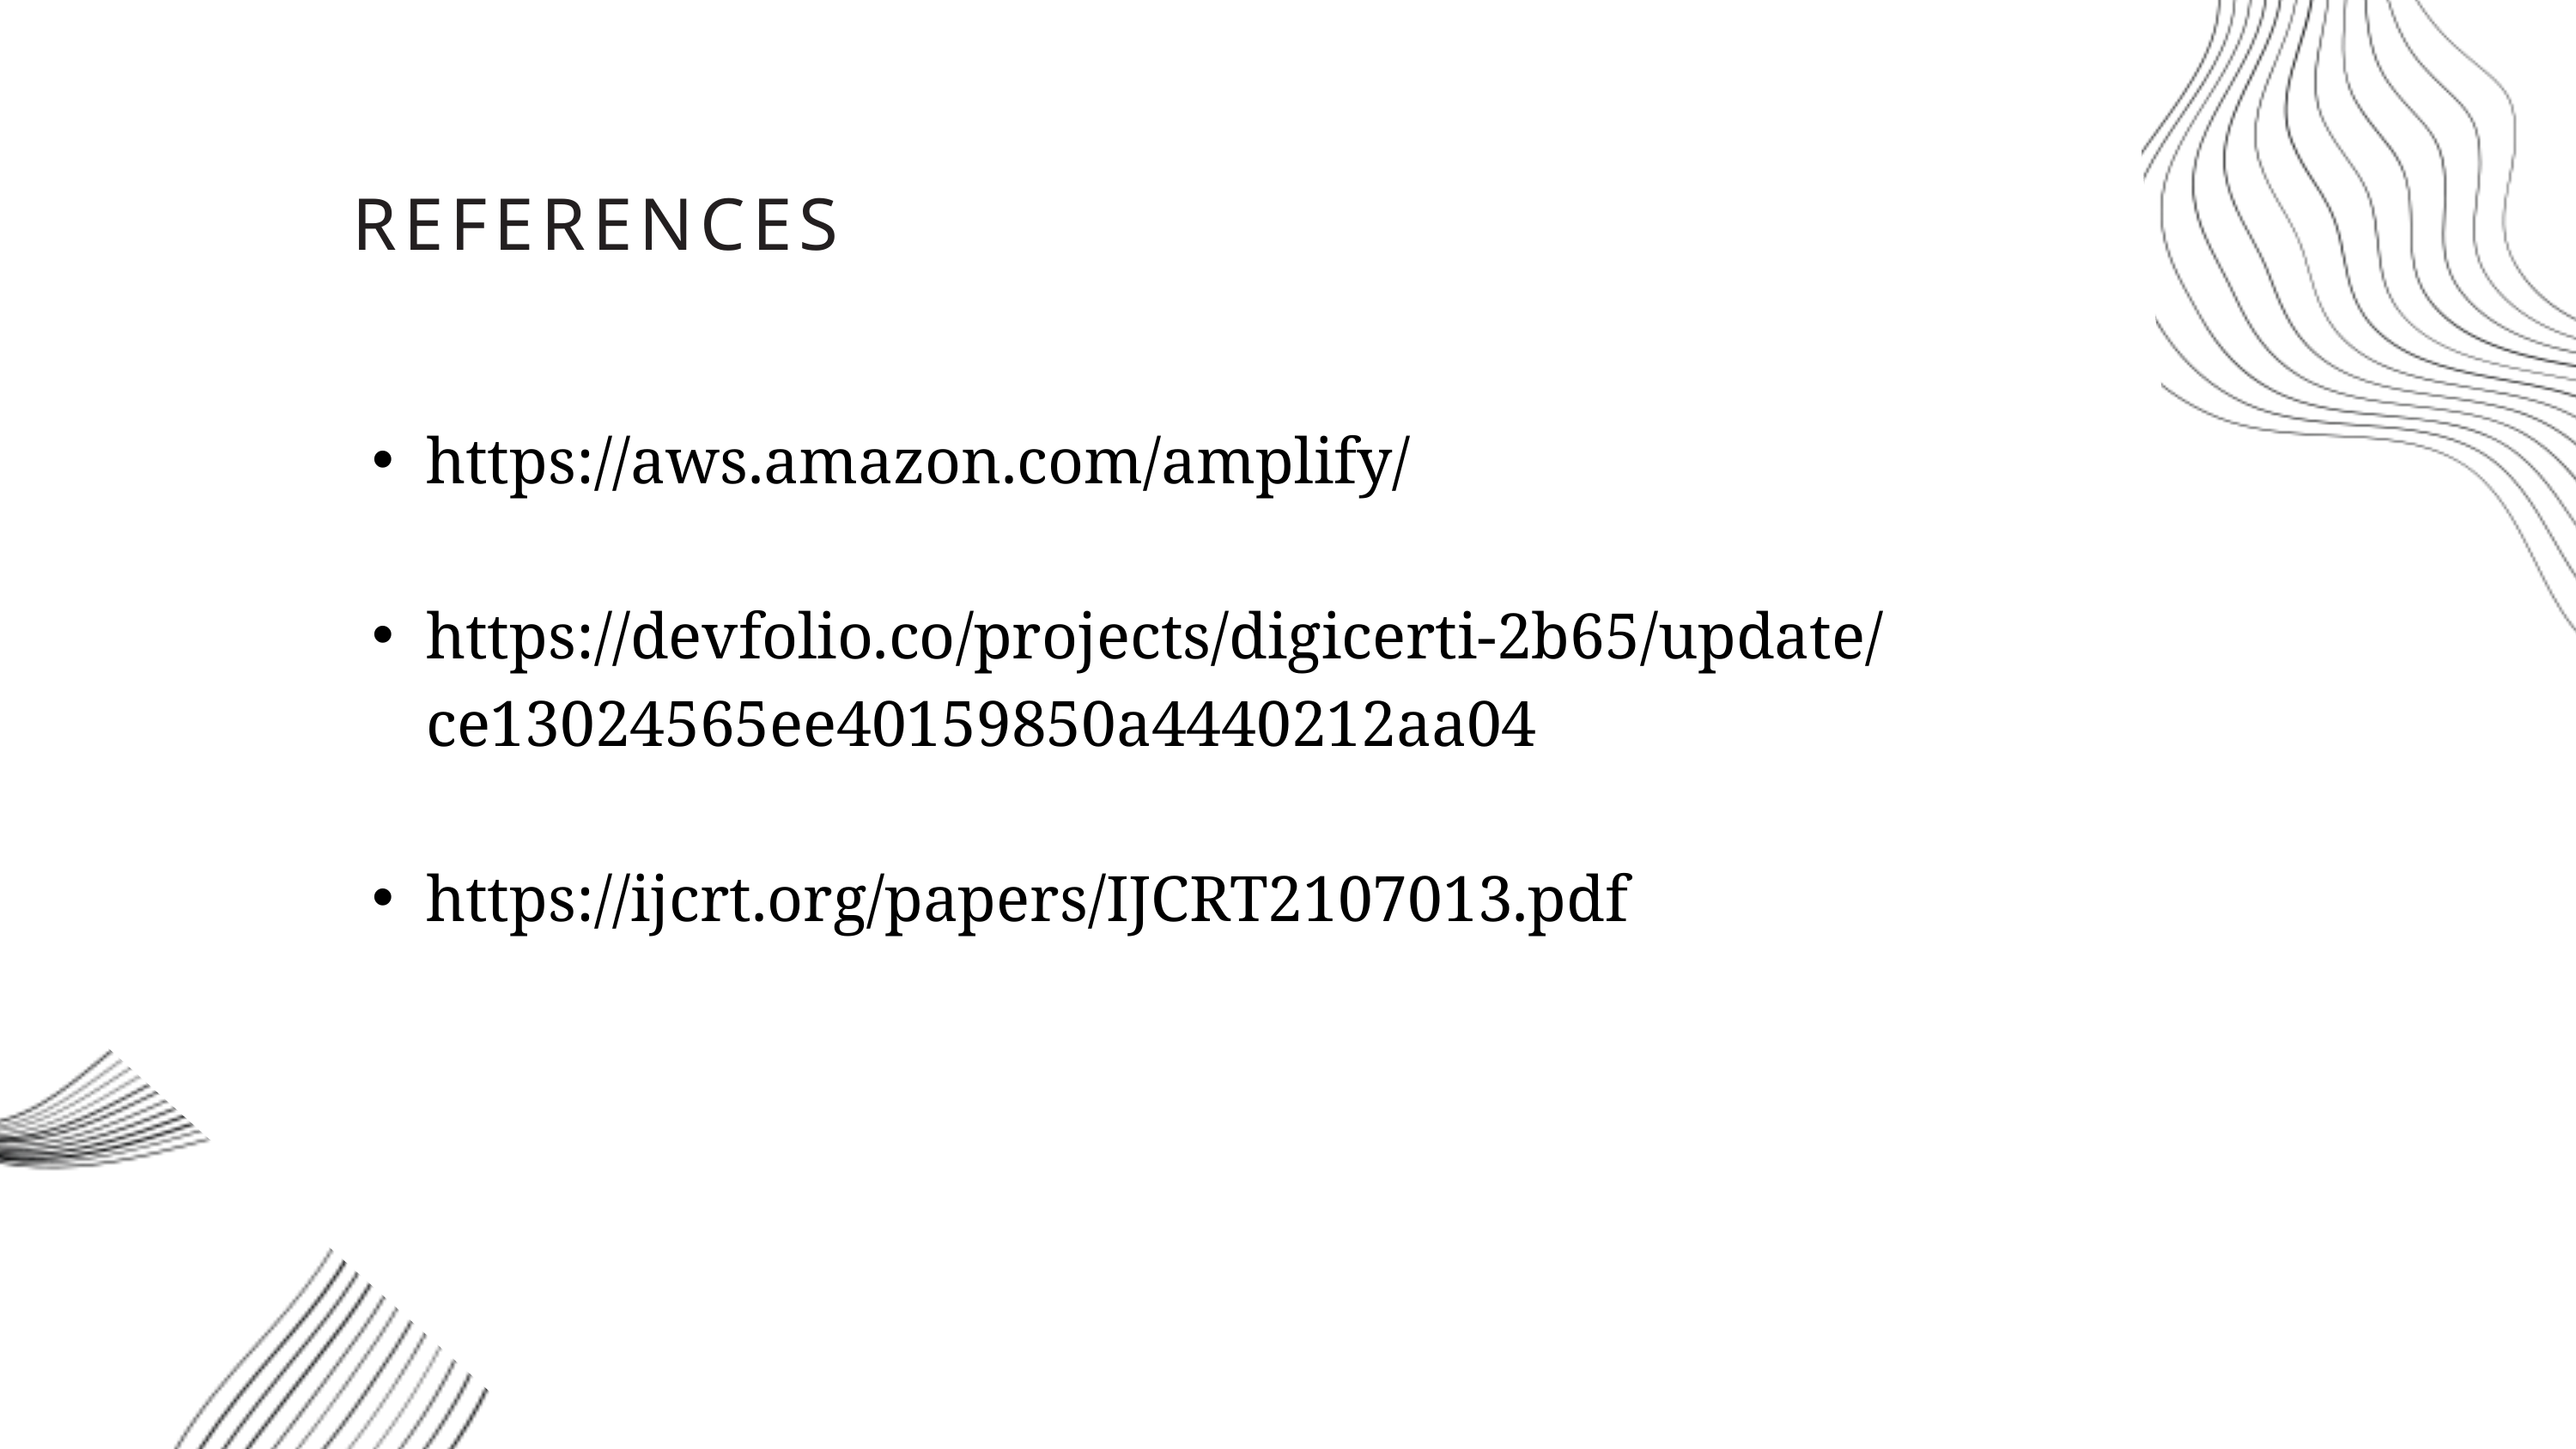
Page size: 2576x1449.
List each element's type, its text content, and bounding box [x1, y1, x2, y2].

text_box [0, 950, 520, 1449]
text_box https://aws.amazon.com/amplify/ https://devfolio.co/projects/digicerti-2b65/update/ce13024565ee40159850a4440212aa04 https://ijcrt.org/papers/IJCRT2107013.pdf [319, 408, 2472, 935]
text_box [2128, 0, 2576, 648]
text_box REFERENCES [352, 165, 1617, 264]
